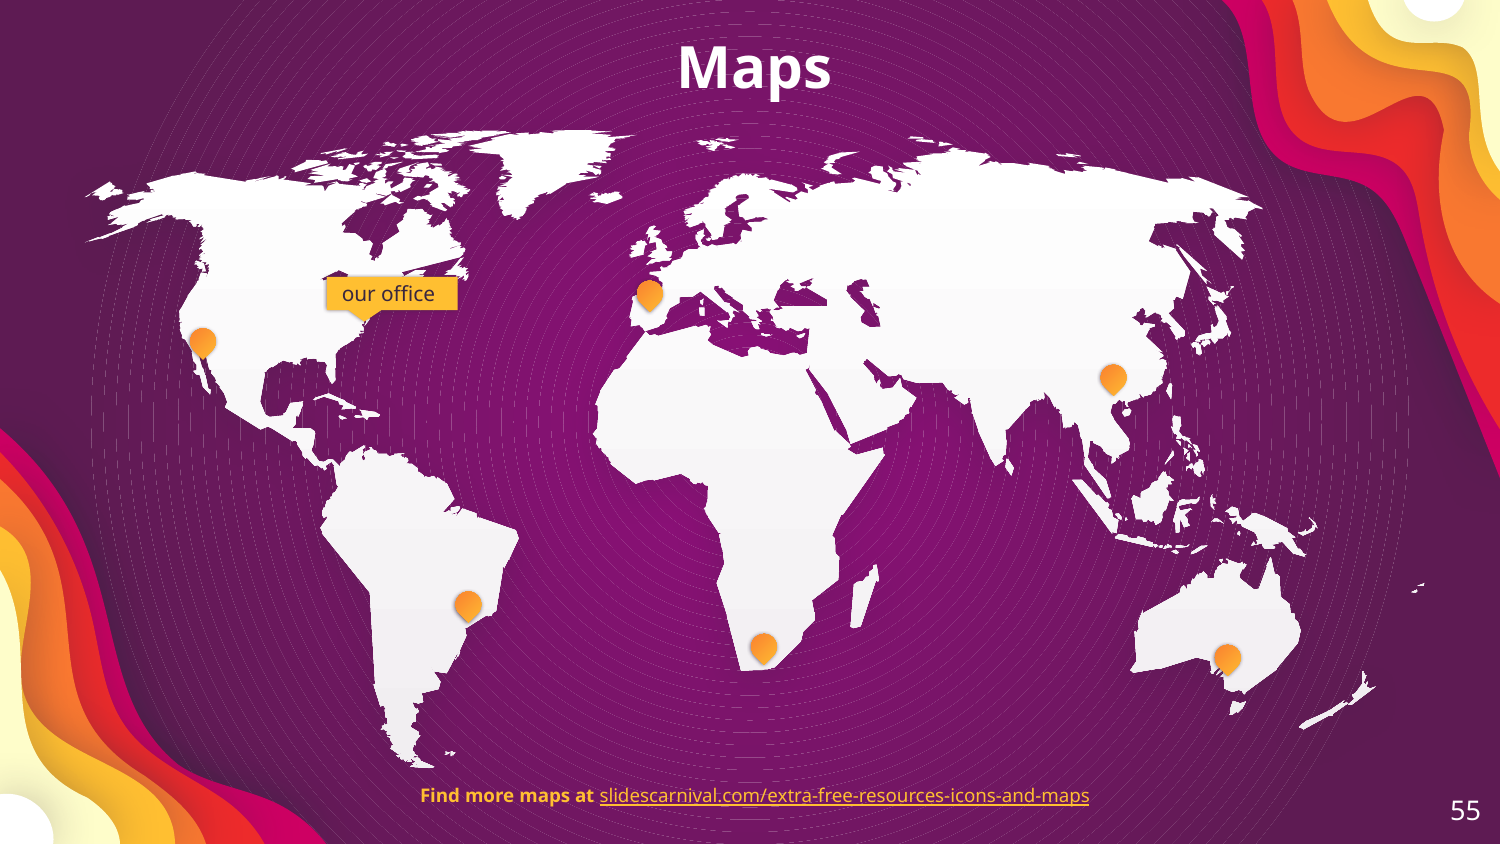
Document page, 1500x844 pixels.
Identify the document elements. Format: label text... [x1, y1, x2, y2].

text_box [636, 280, 663, 312]
text_box [907, 136, 937, 144]
text_box [592, 147, 1263, 671]
text_box [455, 591, 482, 623]
text_box [382, 141, 397, 147]
text_box [374, 151, 393, 158]
text_box [1299, 671, 1376, 730]
text_box [1130, 557, 1301, 695]
text_box [695, 138, 739, 152]
list Find more maps at slidescarnival.com/extra-free-resources-icons-and-maps [121, 780, 1388, 831]
text_box [938, 141, 953, 147]
text_box [396, 129, 638, 220]
text_box [1214, 644, 1241, 676]
text_box [1229, 700, 1246, 715]
text_box [190, 328, 216, 360]
text_box [1297, 517, 1318, 536]
text_box [751, 633, 777, 665]
text_box [1100, 364, 1127, 396]
text_box [84, 159, 519, 769]
title Maps [326, 42, 1183, 100]
slide_number 55 [1391, 779, 1482, 844]
text_box our office [326, 276, 458, 322]
text_box [320, 148, 368, 160]
text_box [1225, 506, 1307, 557]
